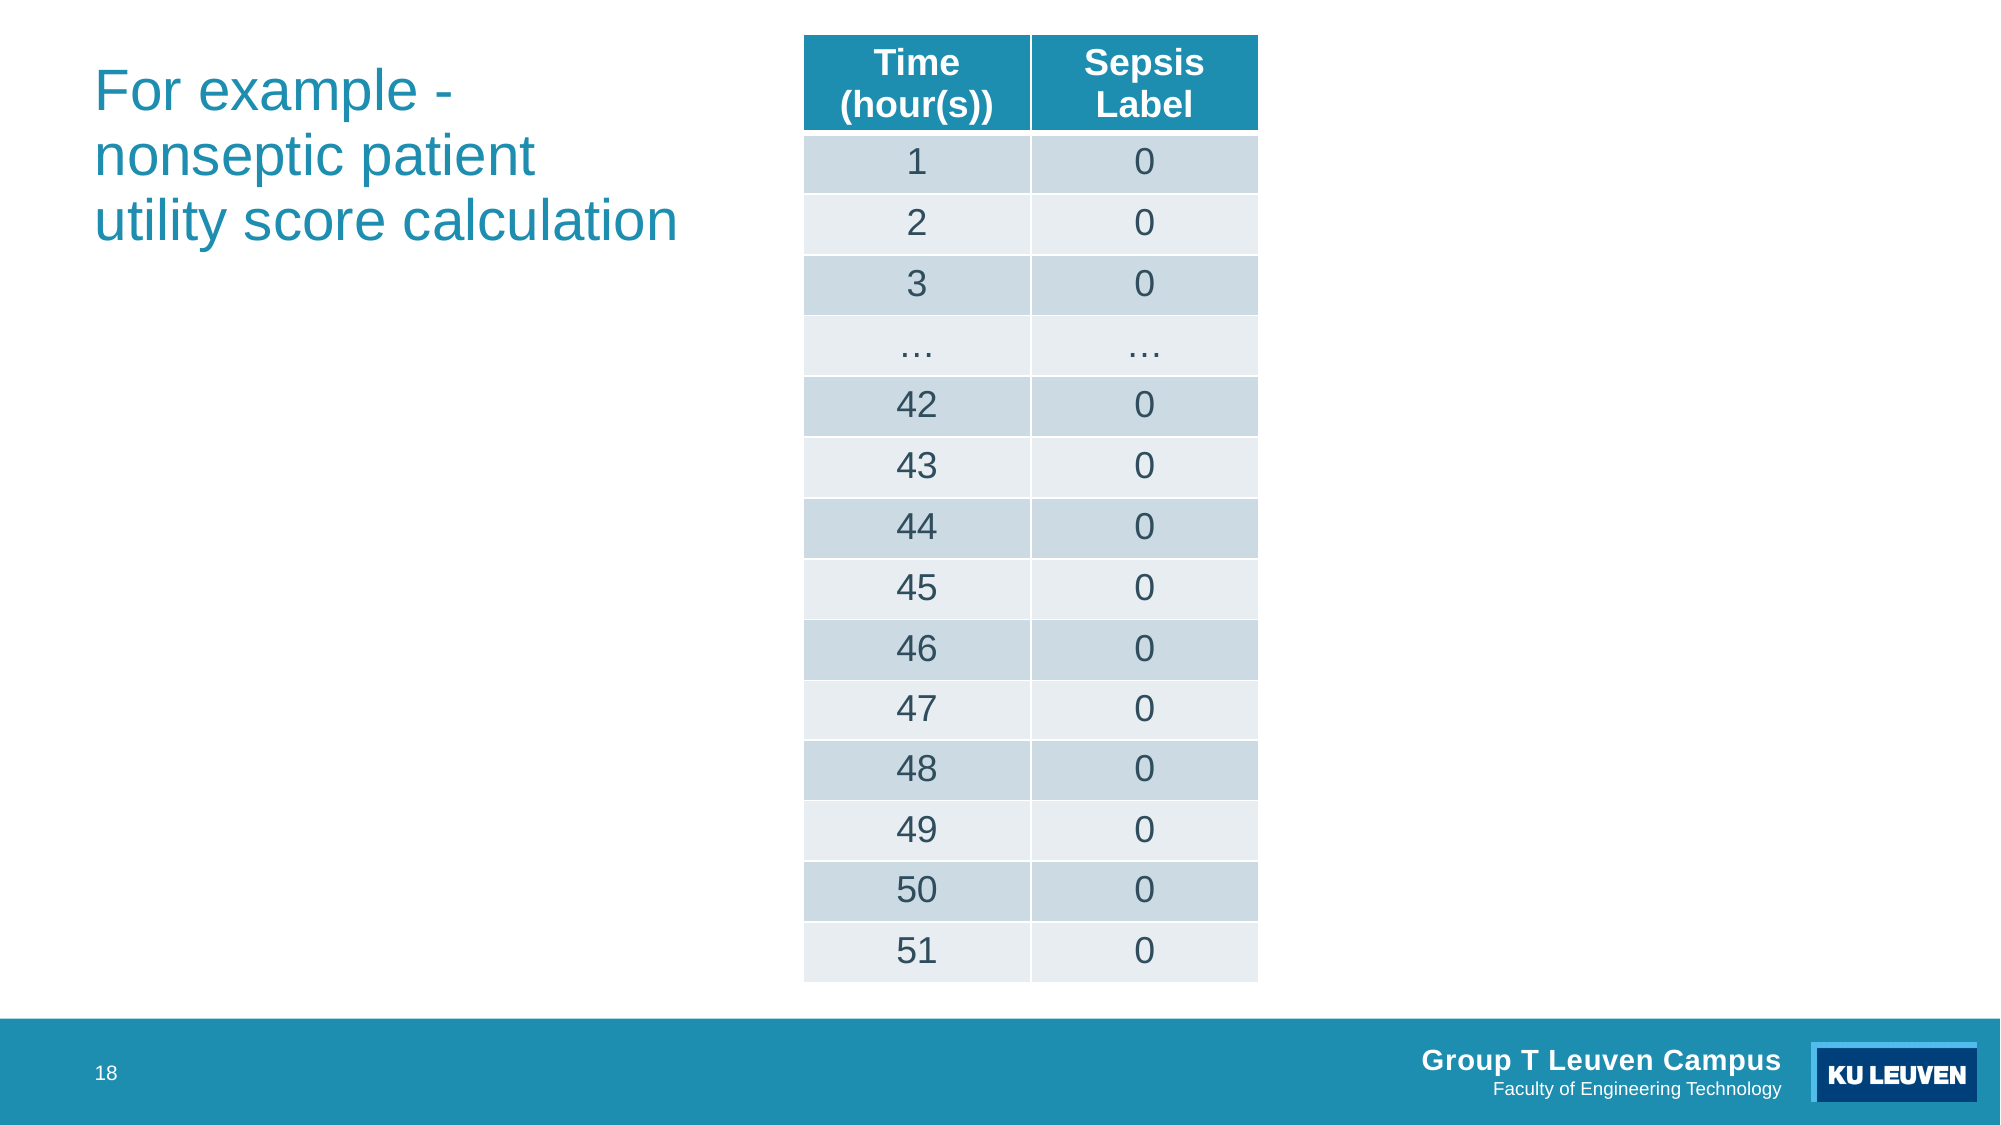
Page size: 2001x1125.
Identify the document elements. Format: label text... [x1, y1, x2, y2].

table_cell 0 [1032, 923, 1258, 982]
table_cell 50 [804, 862, 1030, 921]
table_cell 0 [1032, 801, 1258, 860]
table_cell 0 [1032, 438, 1258, 497]
table_cell 0 [1032, 620, 1258, 680]
table_cell 0 [1032, 256, 1258, 315]
table_cell … [1032, 316, 1258, 375]
table_cell 0 [1032, 560, 1258, 619]
table_cell … [804, 316, 1030, 375]
table_cell 0 [1032, 499, 1258, 558]
table_cell 44 [804, 499, 1030, 558]
table_cell 3 [804, 256, 1030, 315]
table_header Sepsis Label [1032, 35, 1258, 130]
table_cell 0 [1032, 741, 1258, 800]
picture [1811, 1042, 1977, 1102]
table_cell 48 [804, 741, 1030, 800]
table_cell 49 [804, 801, 1030, 860]
table_cell 1 [804, 136, 1030, 193]
table_cell 46 [804, 620, 1030, 680]
table_cell 0 [1032, 136, 1258, 193]
table_cell 47 [804, 681, 1030, 739]
table_cell 42 [804, 377, 1030, 436]
table_header Time (hour(s)) [804, 35, 1030, 130]
table_cell 0 [1032, 377, 1258, 436]
table_cell 51 [804, 923, 1030, 982]
table_cell 45 [804, 560, 1030, 619]
slide_number 18 [94, 1018, 201, 1125]
table_cell 2 [804, 195, 1030, 254]
table_cell 43 [804, 438, 1030, 497]
title For example - nonseptic patient utility score calculation [94, 33, 744, 277]
table_cell 0 [1032, 681, 1258, 739]
table_cell 0 [1032, 195, 1258, 254]
table_cell 0 [1032, 862, 1258, 921]
